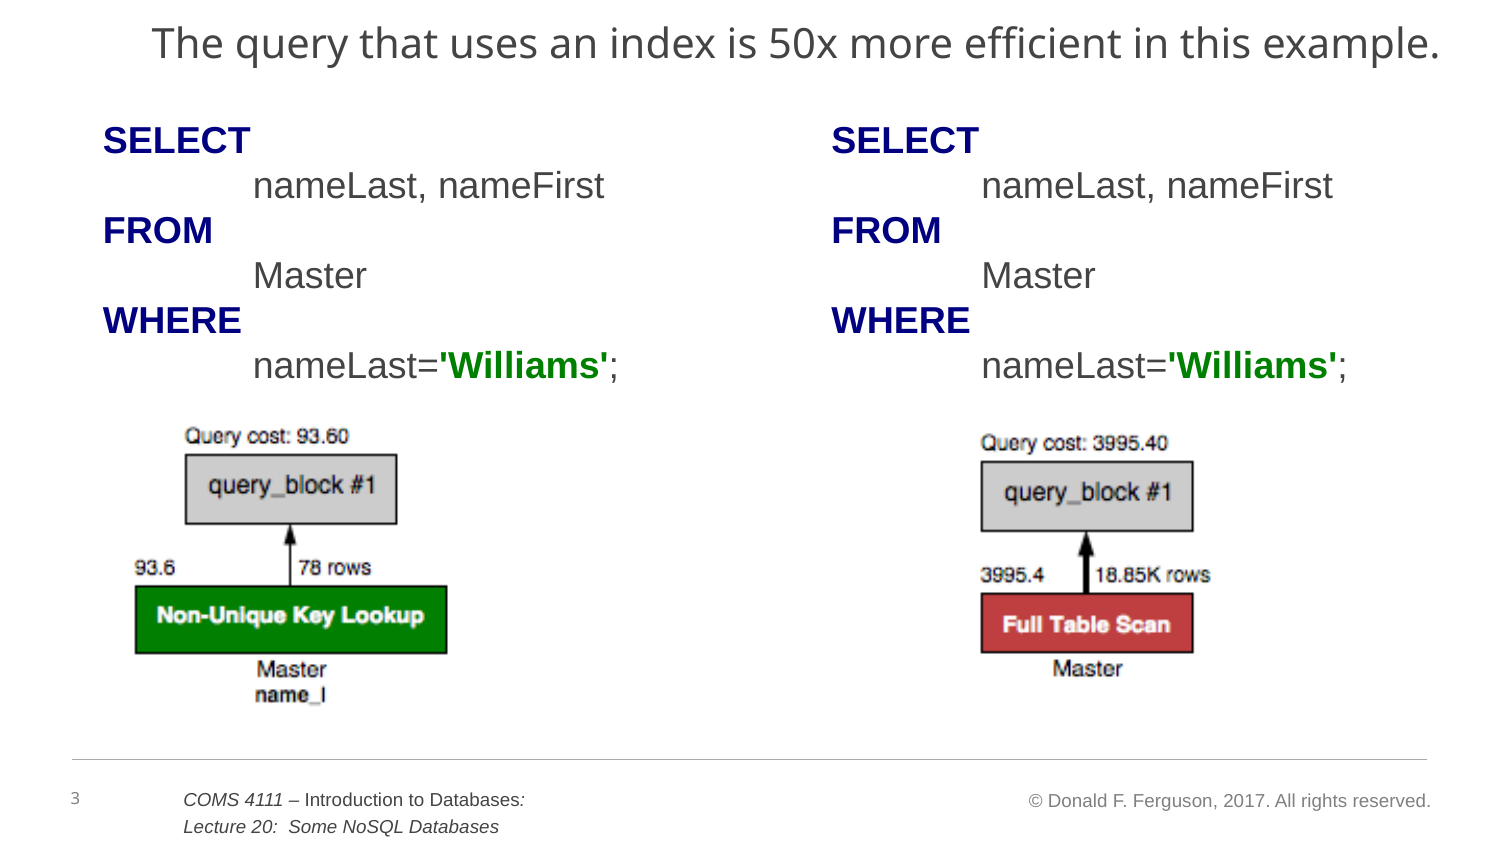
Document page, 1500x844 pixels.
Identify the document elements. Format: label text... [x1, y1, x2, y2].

picture [831, 407, 1332, 748]
text_box SELECT nameLast, nameFirst FROM Master WHERE nameLast='Williams'; [88, 108, 686, 394]
picture [0, 395, 599, 759]
text_box SELECT nameLast, nameFirst FROM Master WHERE nameLast='Williams'; [816, 108, 1415, 394]
text_box The query that uses an index is 50x more efficient in this example. [136, 15, 1472, 96]
